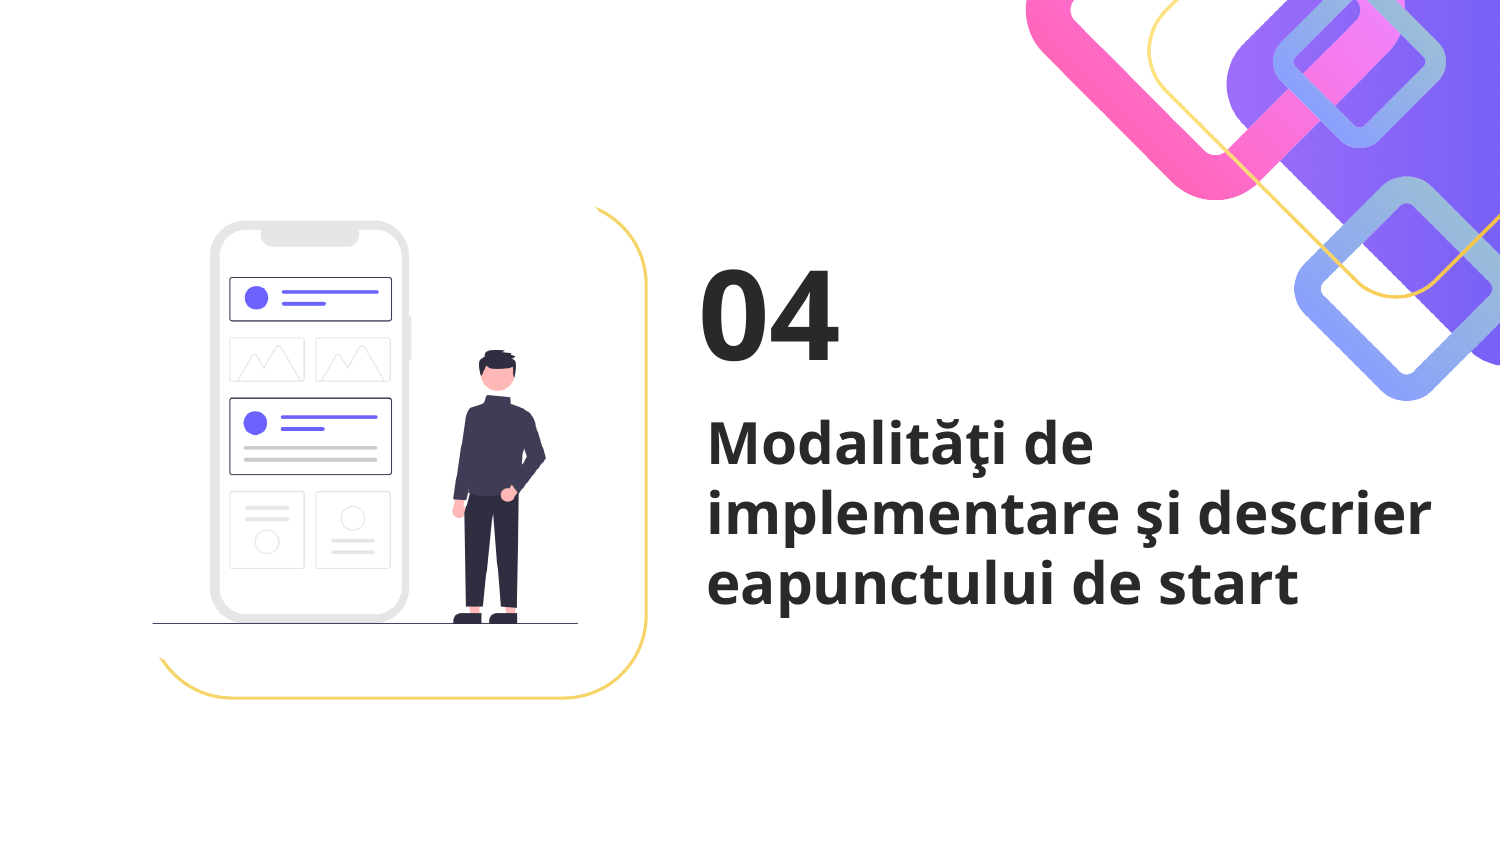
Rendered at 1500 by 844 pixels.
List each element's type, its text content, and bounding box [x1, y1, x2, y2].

text_box [177, 222, 647, 699]
title 04 [683, 237, 926, 401]
picture [116, 176, 614, 668]
title Modalităţi de implementare şi descriereapunctului de start [691, 380, 1475, 632]
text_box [1024, 0, 1500, 401]
